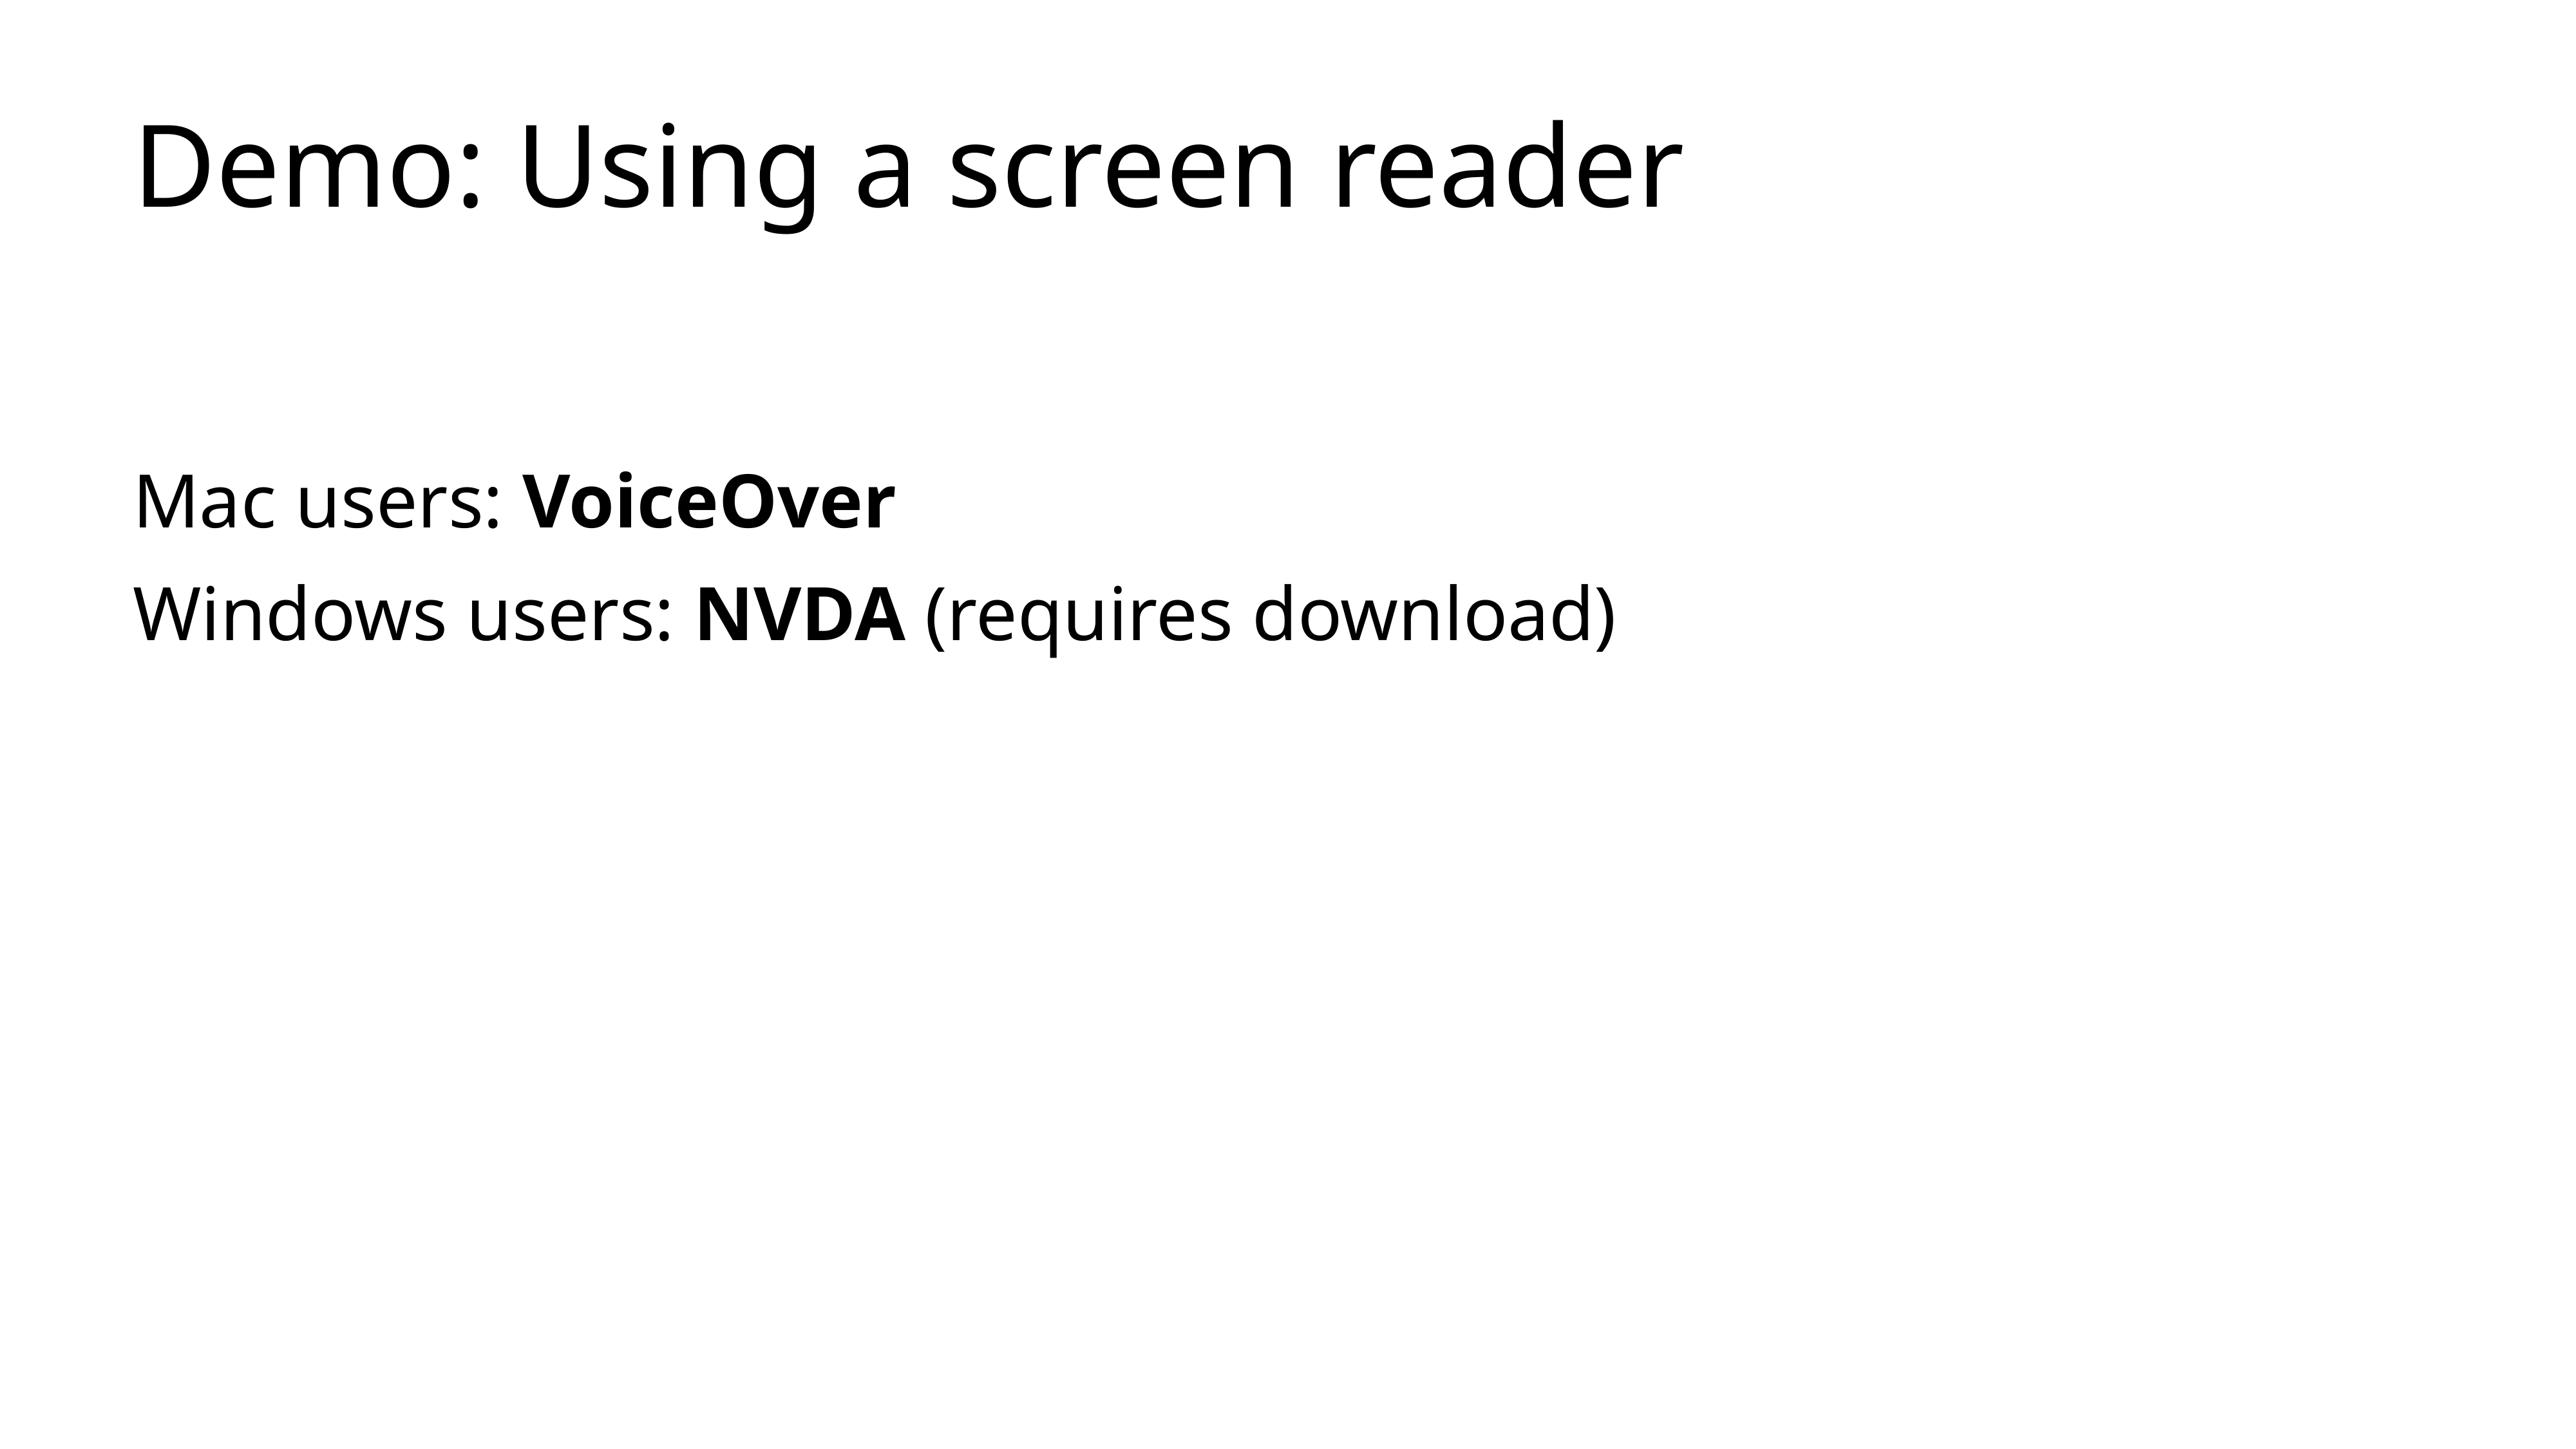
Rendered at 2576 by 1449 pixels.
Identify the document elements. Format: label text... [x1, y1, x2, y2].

title Demo: Using a screen reader [127, 114, 2449, 266]
list Mac users: VoiceOver Windows users: NVDA (requires download) [127, 448, 2449, 1321]
